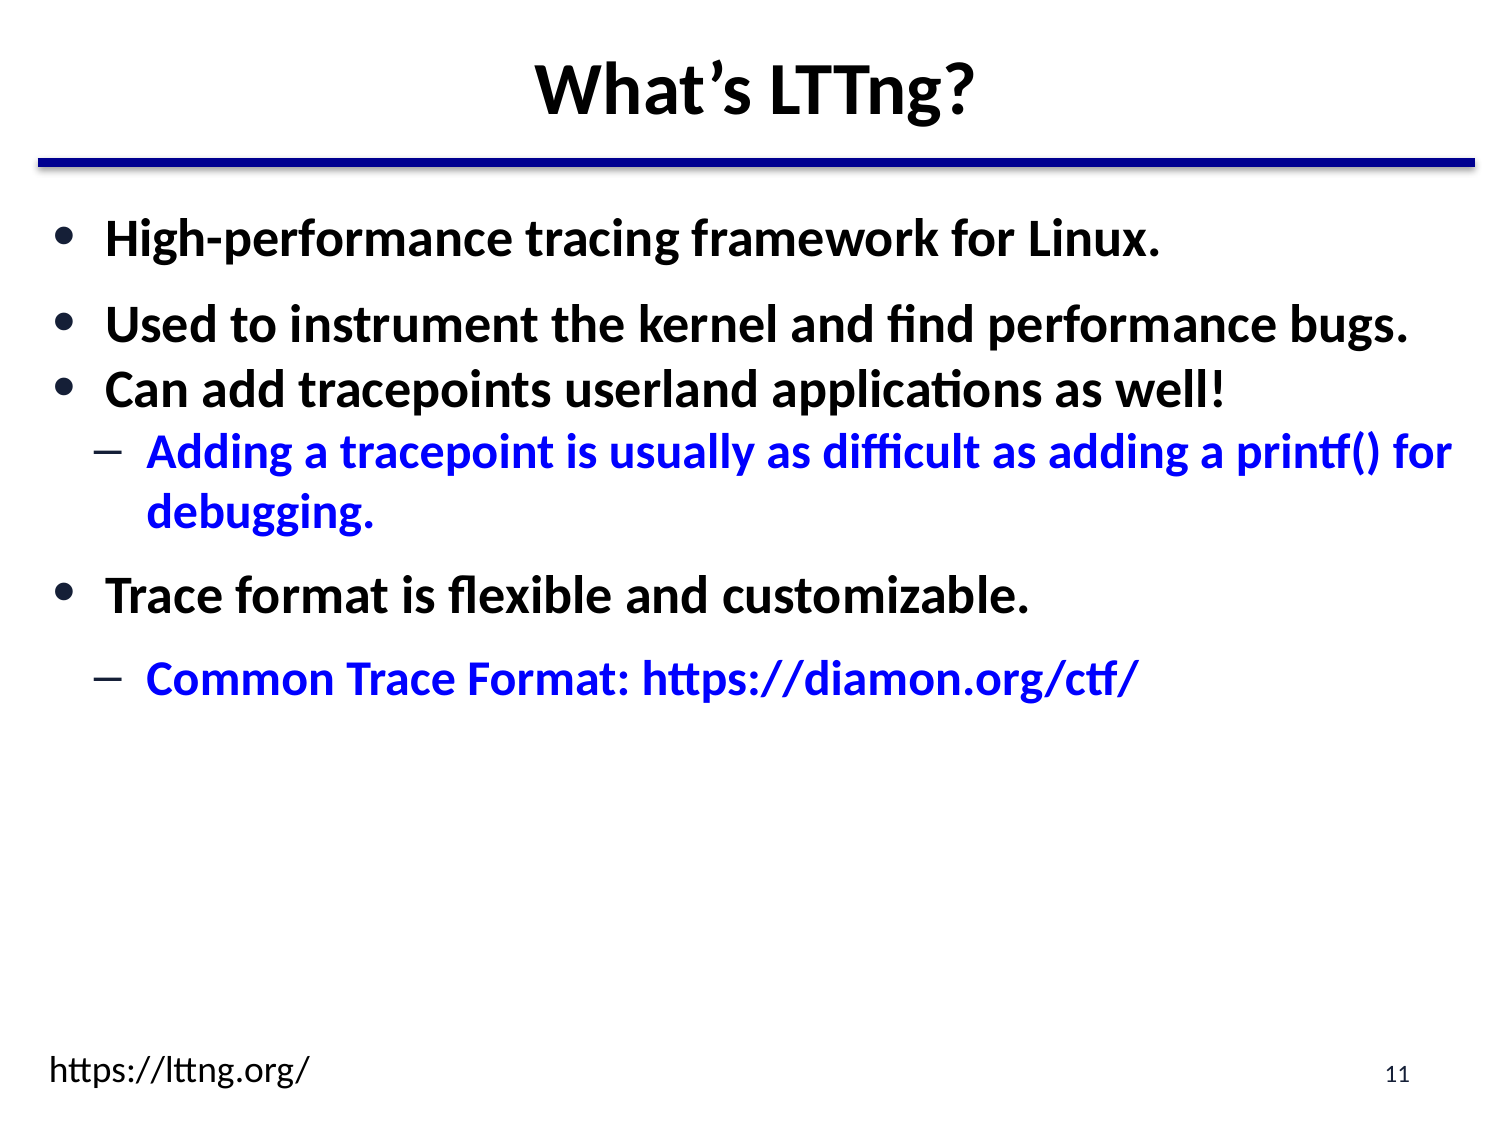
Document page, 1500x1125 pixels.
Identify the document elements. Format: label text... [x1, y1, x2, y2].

text_box https://lttng.org/ [34, 1037, 326, 1098]
slide_number 11 [1074, 1042, 1425, 1103]
list High-performance tracing framework for Linux. Used to instrument the kernel and find performance bugs. Can add tracepoints userland applications as well! Adding a tracepoint is usually as difficult as adding a printf() for debugging. Trace format is flexible and customizable. Common Trace Format: https://diamon.org/ctf/ [37, 187, 1475, 1043]
title What’s LTTng? [37, 24, 1475, 143]
